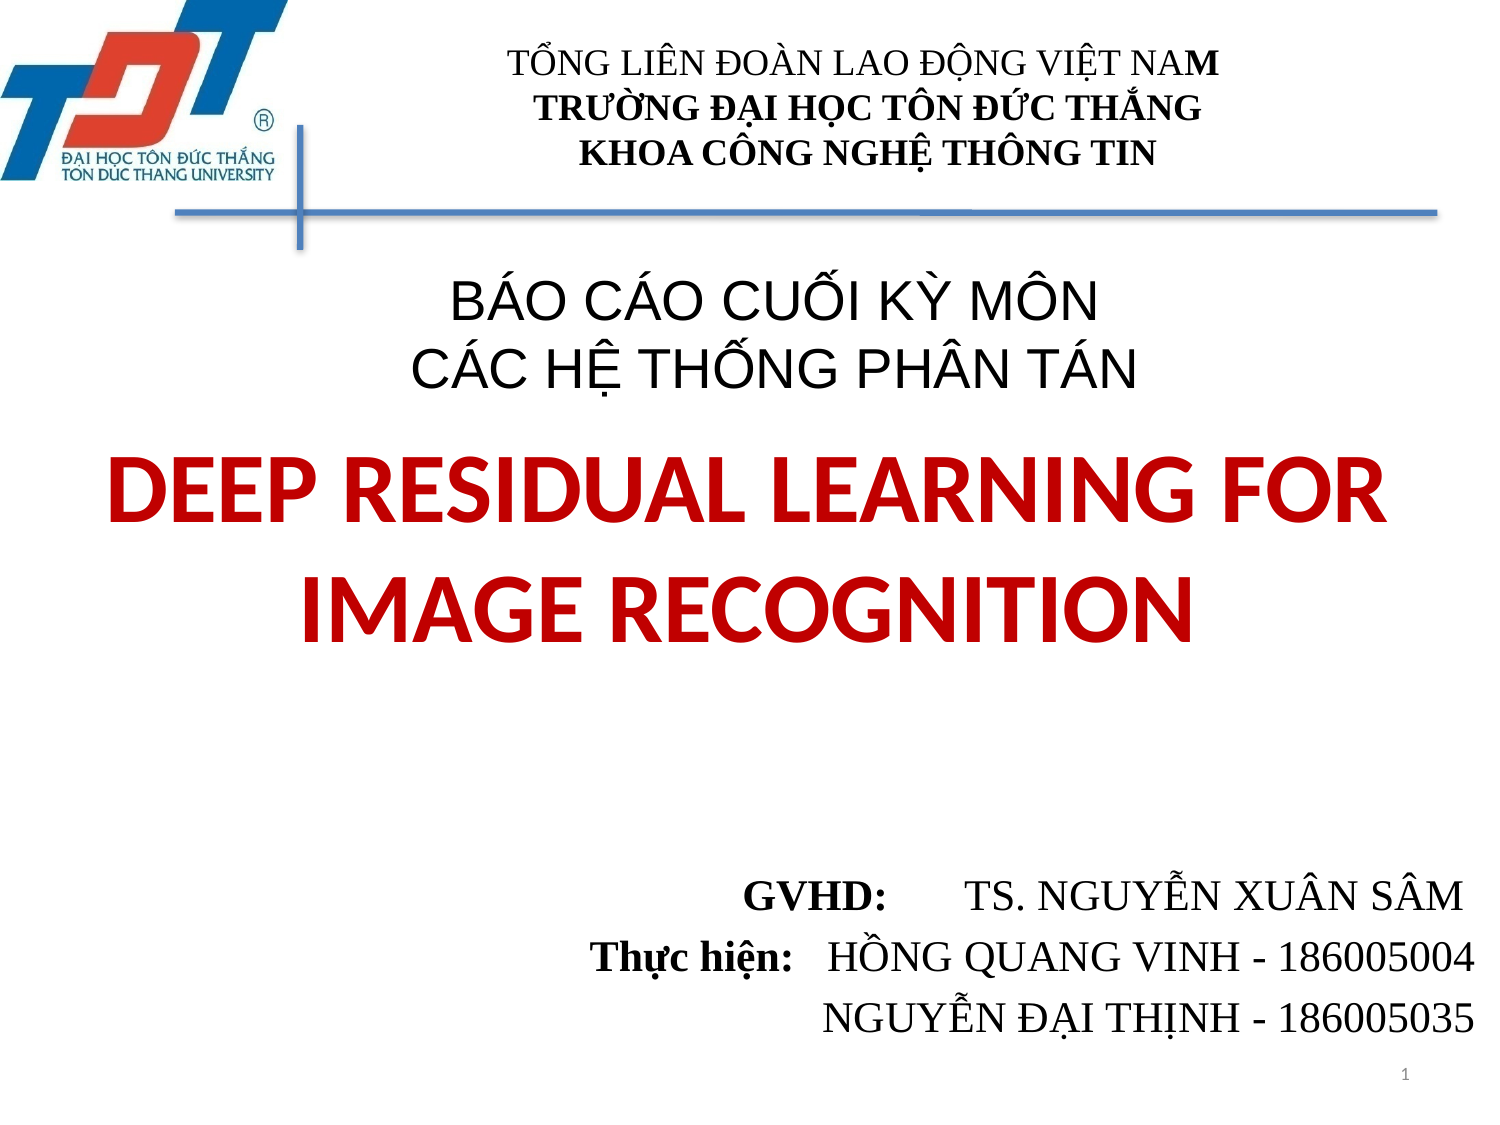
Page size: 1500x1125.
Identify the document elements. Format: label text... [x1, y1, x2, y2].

text_box BÁO CÁO CUỐI KỲ MÔN CÁC HỆ THỐNG PHÂN TÁN [137, 241, 1413, 416]
text_box TỔNG LIÊN ĐOÀN LAO ĐỘNG VIỆT NAM TRƯỜNG ĐẠI HỌC TÔN ĐỨC THẮNG KHOA CÔNG NGHỆ THÔNG TIN [389, 14, 1347, 196]
text_box GVHD: TS. NGUYỄN XUÂN SÂM Thực hiện: HỒNG QUANG VINH - 186005004 NGUYỄN ĐẠI THỊNH - 186005035 [389, 861, 1488, 1103]
slide_number 1 [1074, 1042, 1425, 1103]
picture [0, 0, 288, 181]
text_box DEEP RESIDUAL LEARNING FOR IMAGE RECOGNITION [35, 416, 1461, 668]
